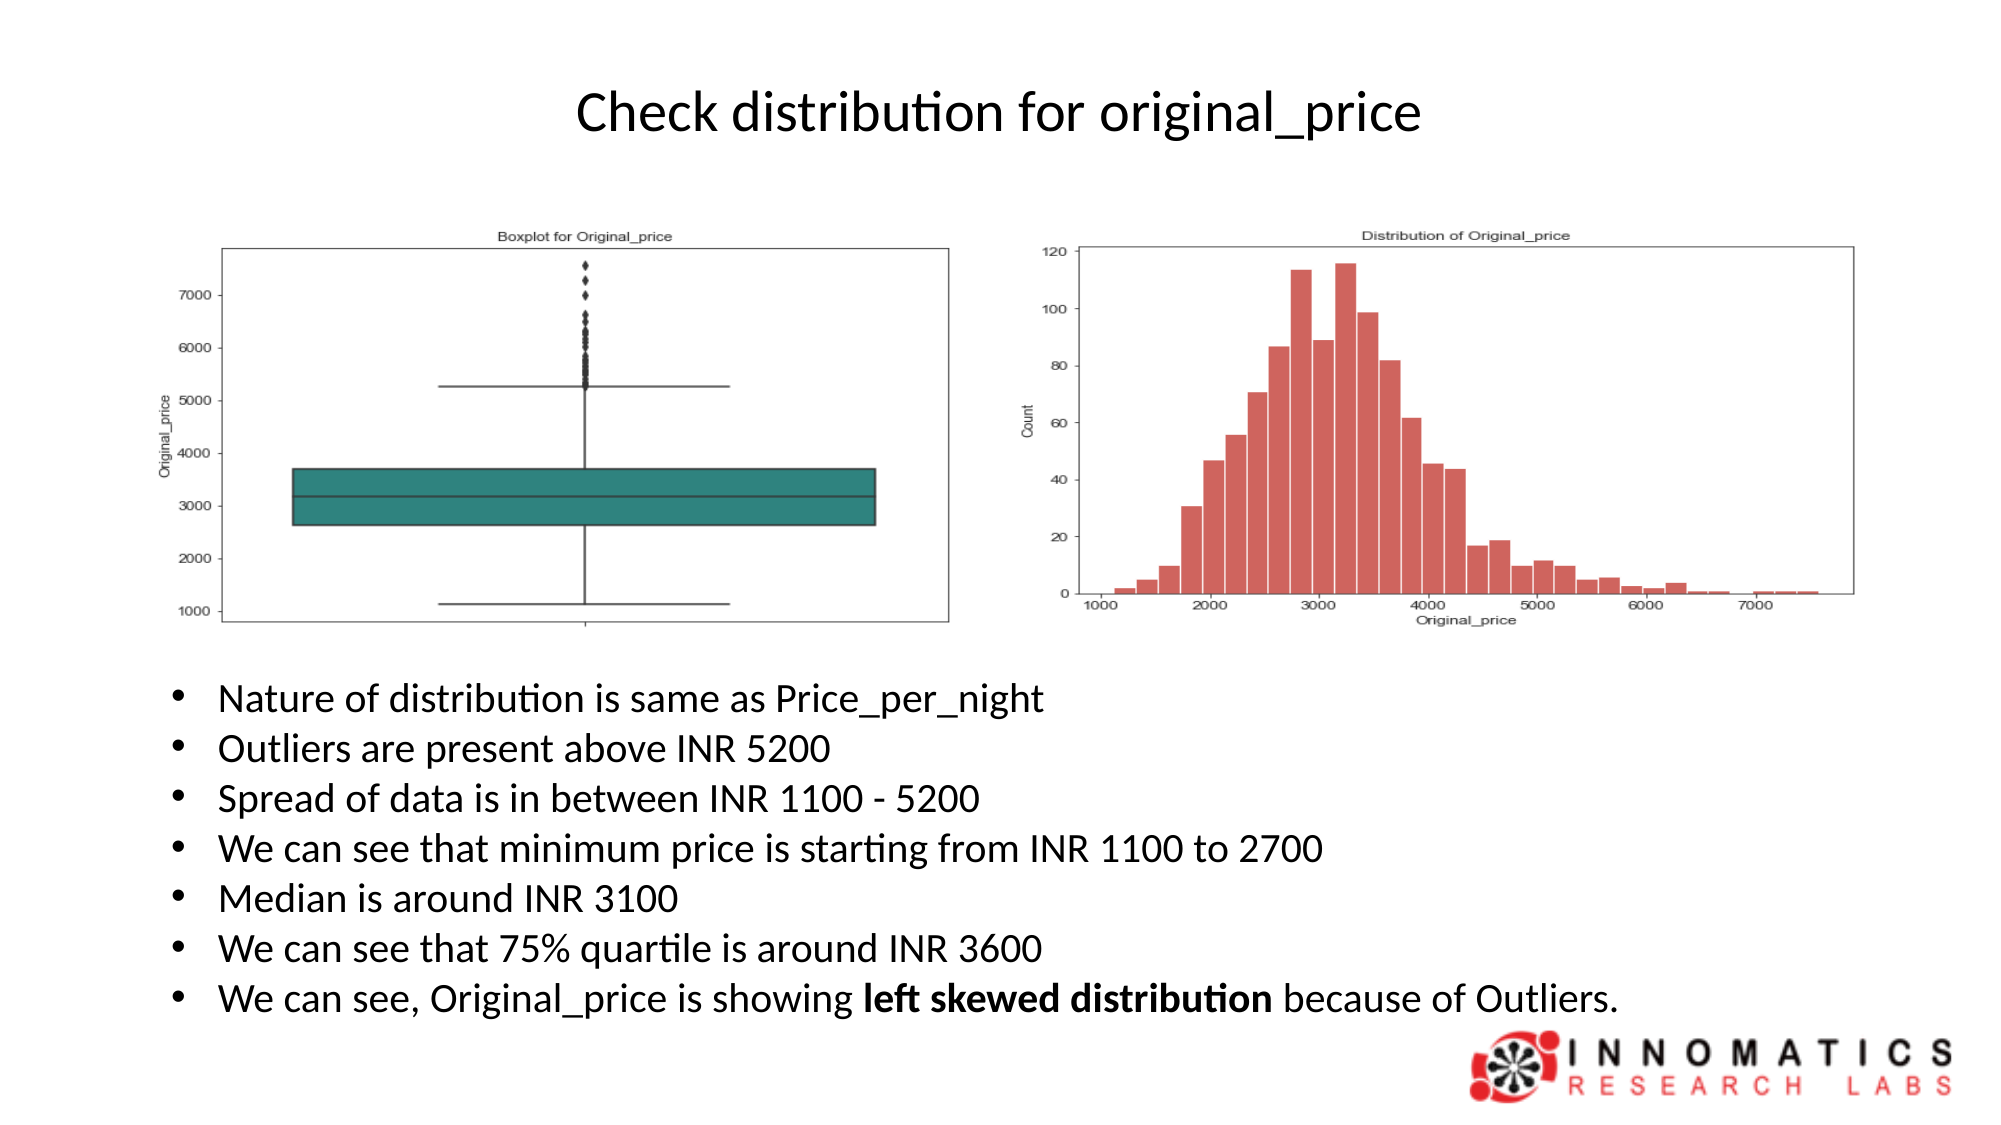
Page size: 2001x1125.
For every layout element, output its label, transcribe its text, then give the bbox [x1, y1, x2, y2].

text_box Nature of distribution is same as Price_per_night Outliers are present above INR 5200 Spread of data is in between INR 1100 - 5200 We can see that minimum price is starting from INR 1100 to 2700 Median is around INR 3100 We can see that 75% quartile is around INR 3600 We can see, Original_price is showing left skewed distribution because of Outliers. [156, 663, 1869, 1028]
picture [1445, 1014, 1975, 1125]
title Check distribution for original_price [137, 59, 1863, 166]
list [149, 224, 956, 634]
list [1012, 224, 1863, 634]
